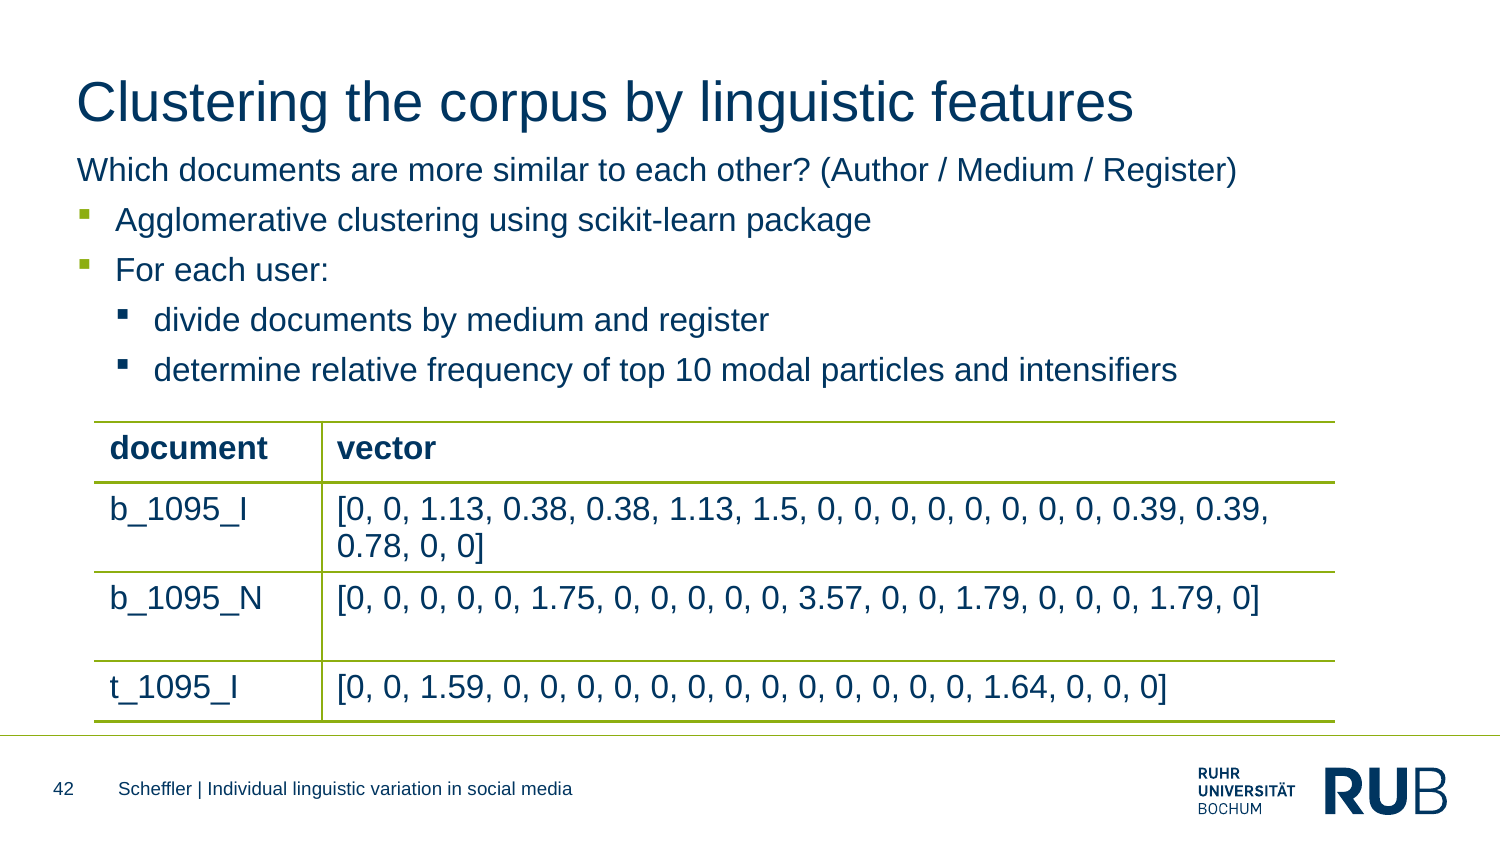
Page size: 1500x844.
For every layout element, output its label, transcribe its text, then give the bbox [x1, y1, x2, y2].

footer Scheffler | Individual linguistic variation in social media [118, 779, 1152, 798]
table_cell [0, 0, 0, 0, 0, 1.75, 0, 0, 0, 0, 0, 3.57, 0, 0, 1.79, 0, 0, 0, 1.79, 0] [323, 573, 1335, 660]
title Clustering the corpus by linguistic features [76, 64, 1317, 142]
table_cell b_1095_N [94, 573, 321, 660]
table_cell t_1095_I [94, 662, 321, 720]
table_header document [94, 423, 321, 481]
table_cell [0, 0, 1.59, 0, 0, 0, 0, 0, 0, 0, 0, 0, 0, 0, 0, 0, 1.64, 0, 0, 0] [323, 662, 1335, 720]
slide_number 42 [53, 779, 95, 798]
table_cell [0, 0, 1.13, 0.38, 0.38, 1.13, 1.5, 0, 0, 0, 0, 0, 0, 0, 0, 0.39, 0.39, 0.78, 0, 0] [323, 484, 1335, 571]
table_header vector [323, 423, 1335, 481]
list Which documents are more similar to each other? (Author / Medium / Register) Agglomerative clustering using scikit-learn package For each user: divide documents by medium and register determine relative frequency of top 10 modal particles and intensifiers [76, 150, 1317, 703]
table_cell b_1095_I [94, 484, 321, 571]
